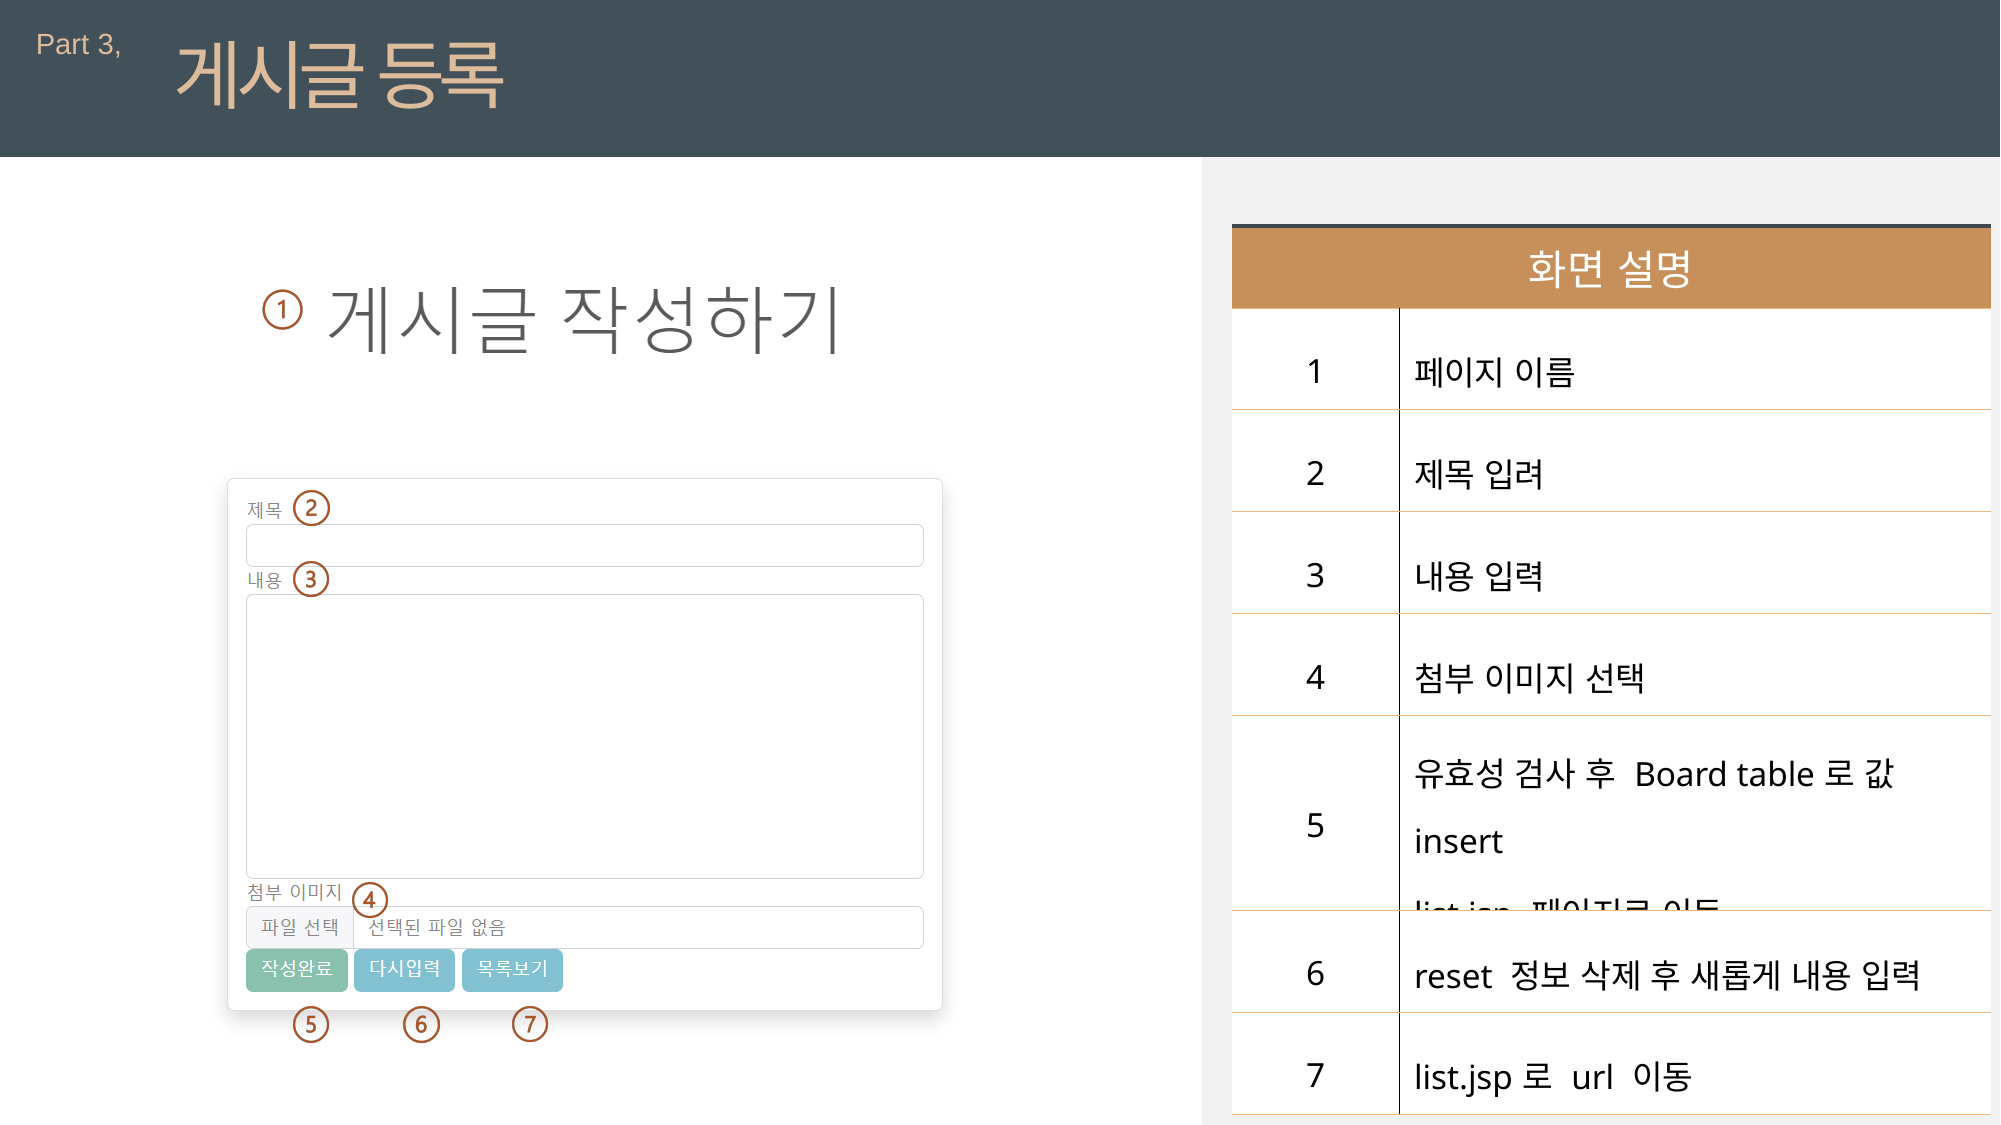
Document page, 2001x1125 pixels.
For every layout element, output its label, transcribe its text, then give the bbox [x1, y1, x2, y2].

table_cell list.jsp로 url 이동 [1400, 1013, 1991, 1114]
table_cell 4 [1232, 614, 1399, 715]
table_cell 5 [1232, 716, 1399, 910]
table_header 화면 설명 [1232, 228, 1991, 308]
table_cell 7 [1232, 1013, 1399, 1114]
table_cell reset 정보 삭제 후 새롭게 내용 입력 [1400, 911, 1991, 1012]
table_cell 첨부 이미지 선택 [1400, 614, 1991, 715]
table_cell 제목 입려 [1400, 410, 1991, 511]
table_cell 2 [1232, 410, 1399, 511]
table_cell 페이지 이름 [1400, 309, 1991, 409]
table_cell 유효성 검사 후 Board table로 값 insert list.jsp 페이지로 이동 [1400, 716, 1991, 910]
table_cell 1 [1232, 309, 1399, 409]
text_box [0, 0, 2000, 158]
table_cell 6 [1232, 911, 1399, 1012]
table_cell 내용 입력 [1400, 512, 1991, 613]
picture [137, 246, 1052, 1047]
text_box Part 3, [21, 18, 138, 68]
table_cell 3 [1232, 512, 1399, 613]
text_box [1201, 158, 2000, 1125]
text_box 게시글 등록 [158, 20, 834, 126]
